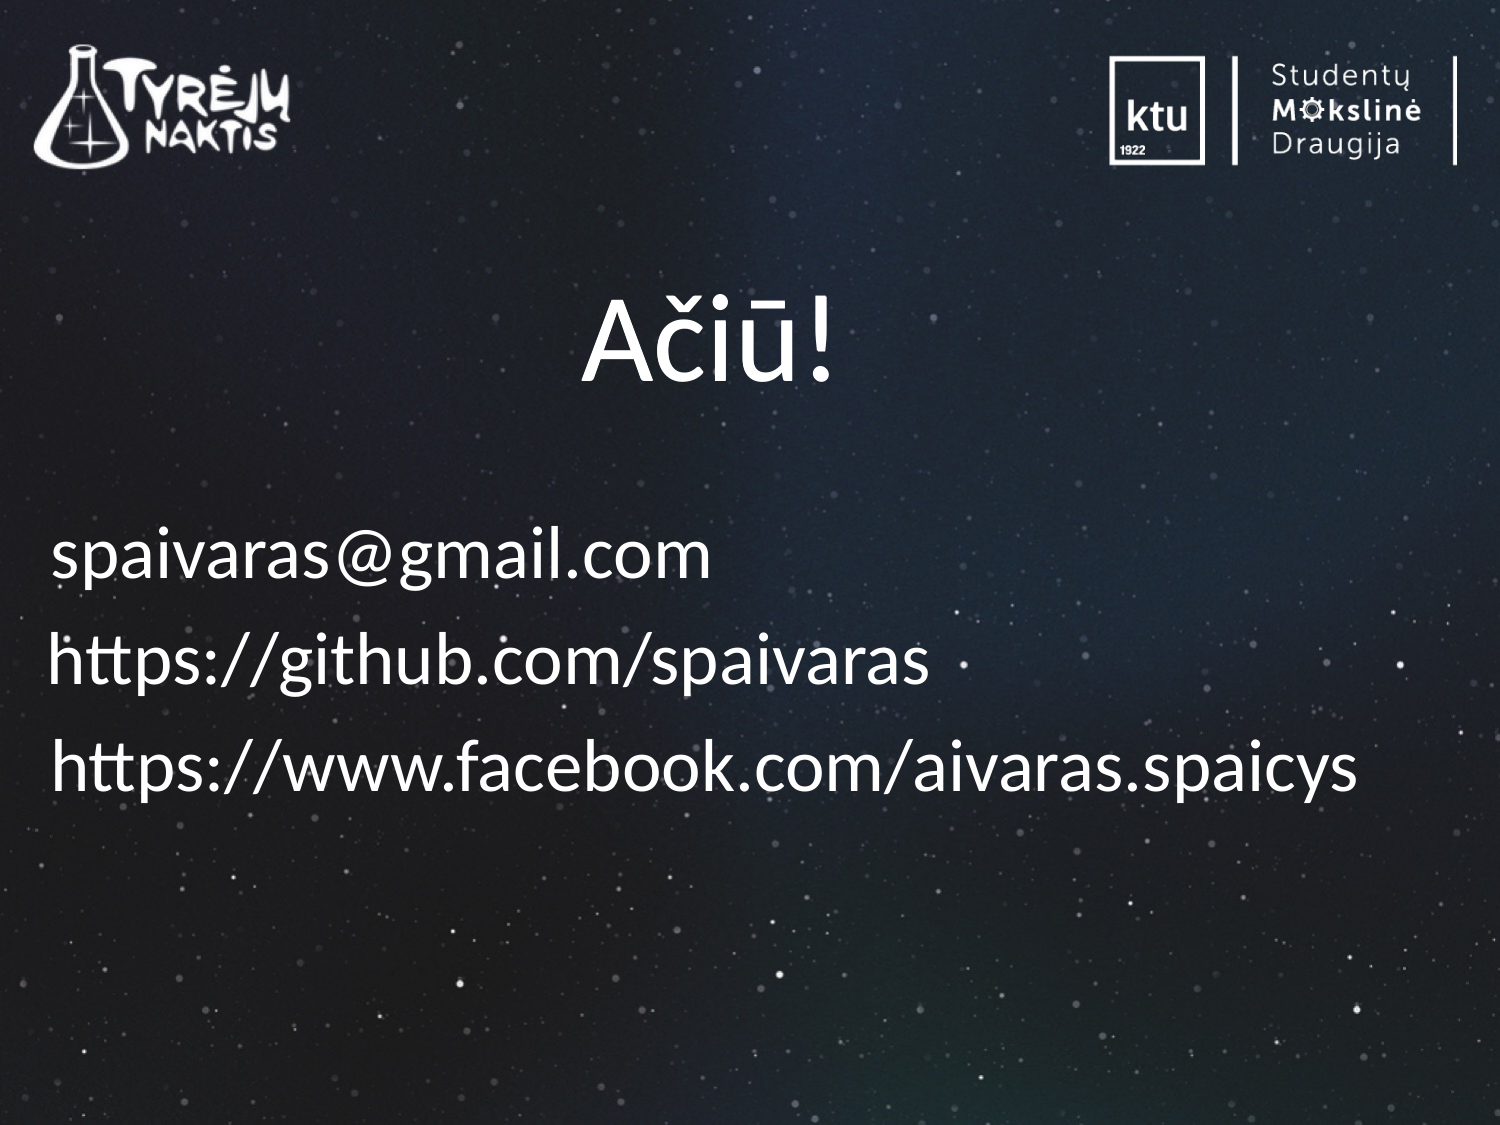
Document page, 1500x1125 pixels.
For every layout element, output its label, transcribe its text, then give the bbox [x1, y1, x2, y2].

text_box [75, 262, 1425, 1005]
picture [0, 0, 1500, 1125]
text_box https://github.com/spaivaras [32, 602, 957, 768]
text_box spaivaras@gmail.com [36, 496, 733, 662]
text_box Ačiū! [566, 248, 872, 414]
text_box https://www.facebook.com/aivaras.spaicys [35, 709, 1392, 874]
